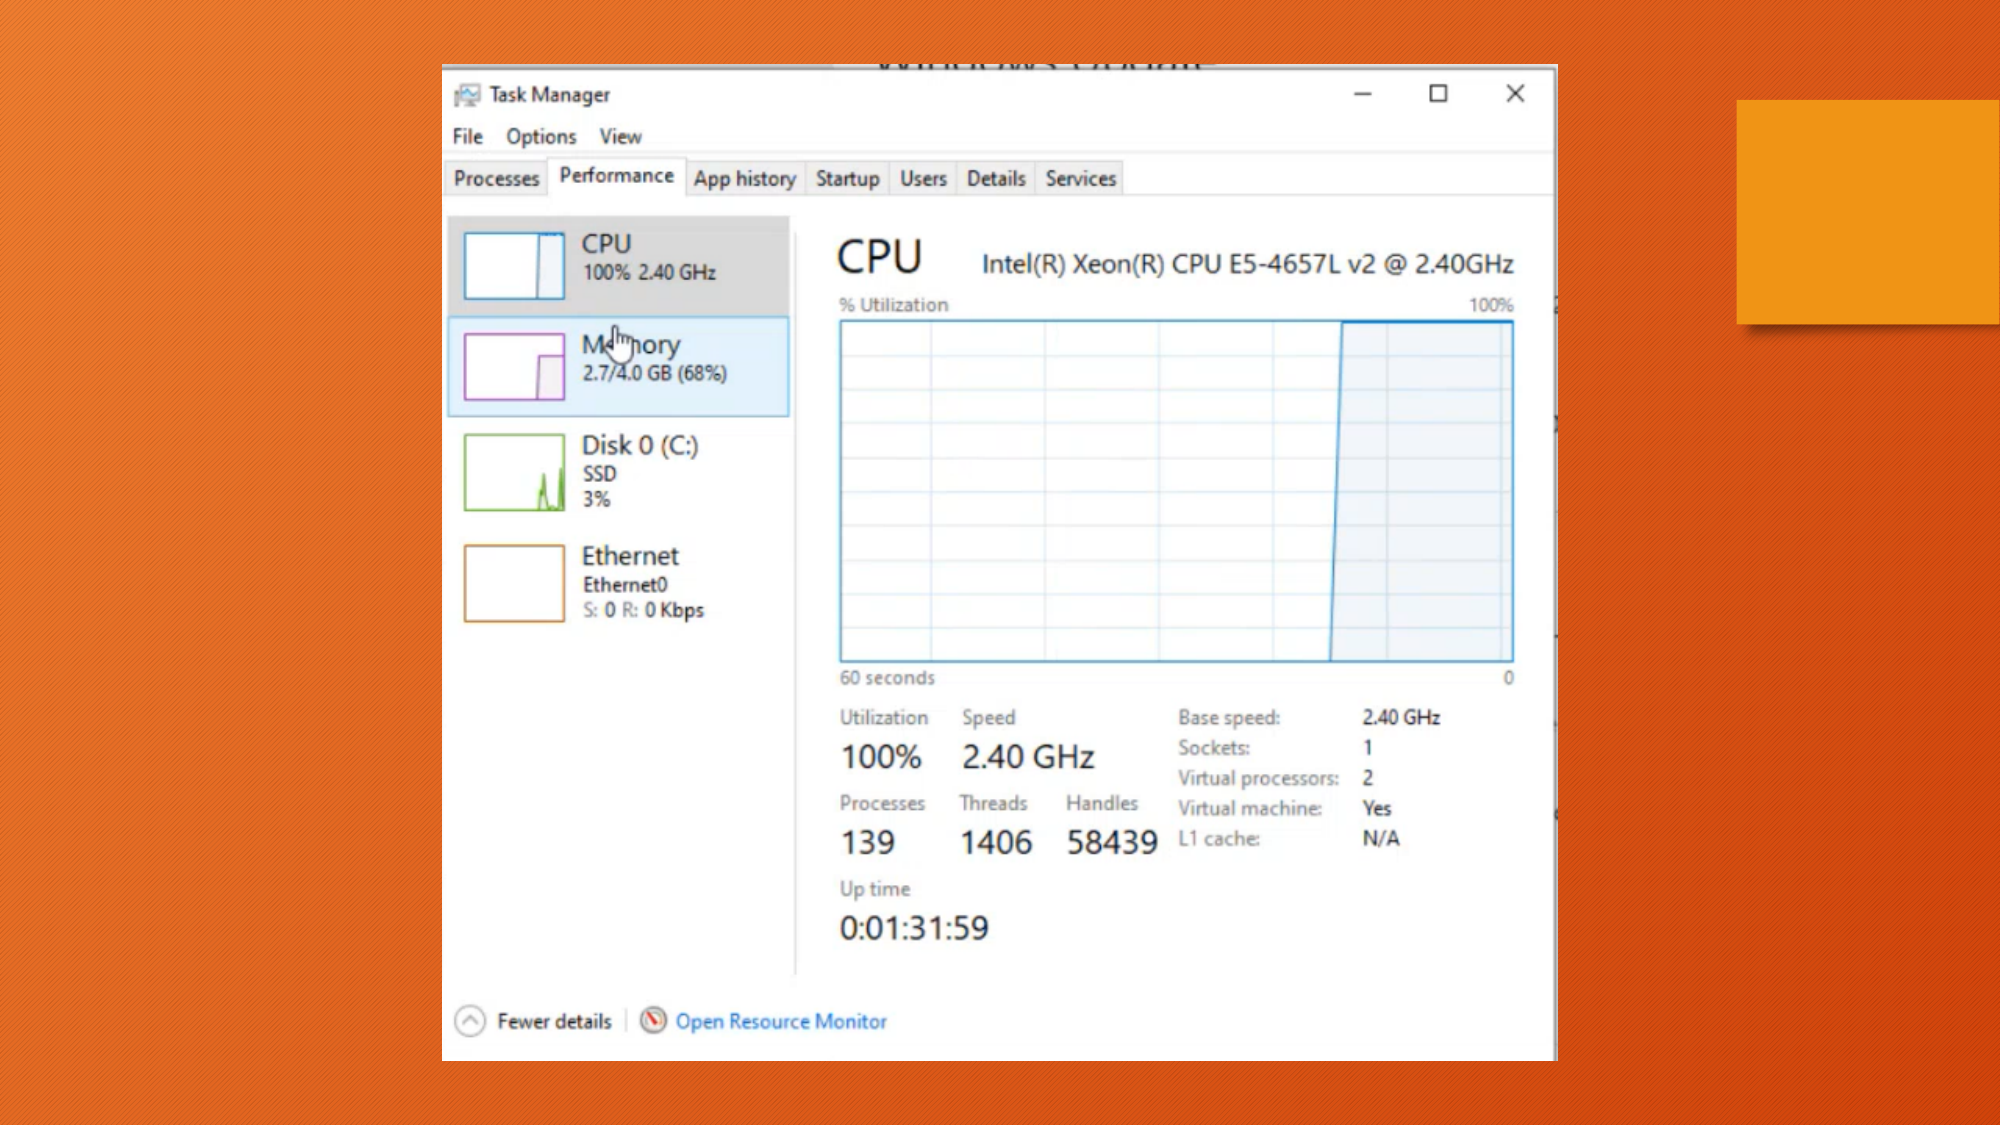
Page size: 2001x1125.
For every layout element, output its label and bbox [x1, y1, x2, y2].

picture [1736, 325, 2000, 347]
picture [441, 64, 1559, 1061]
